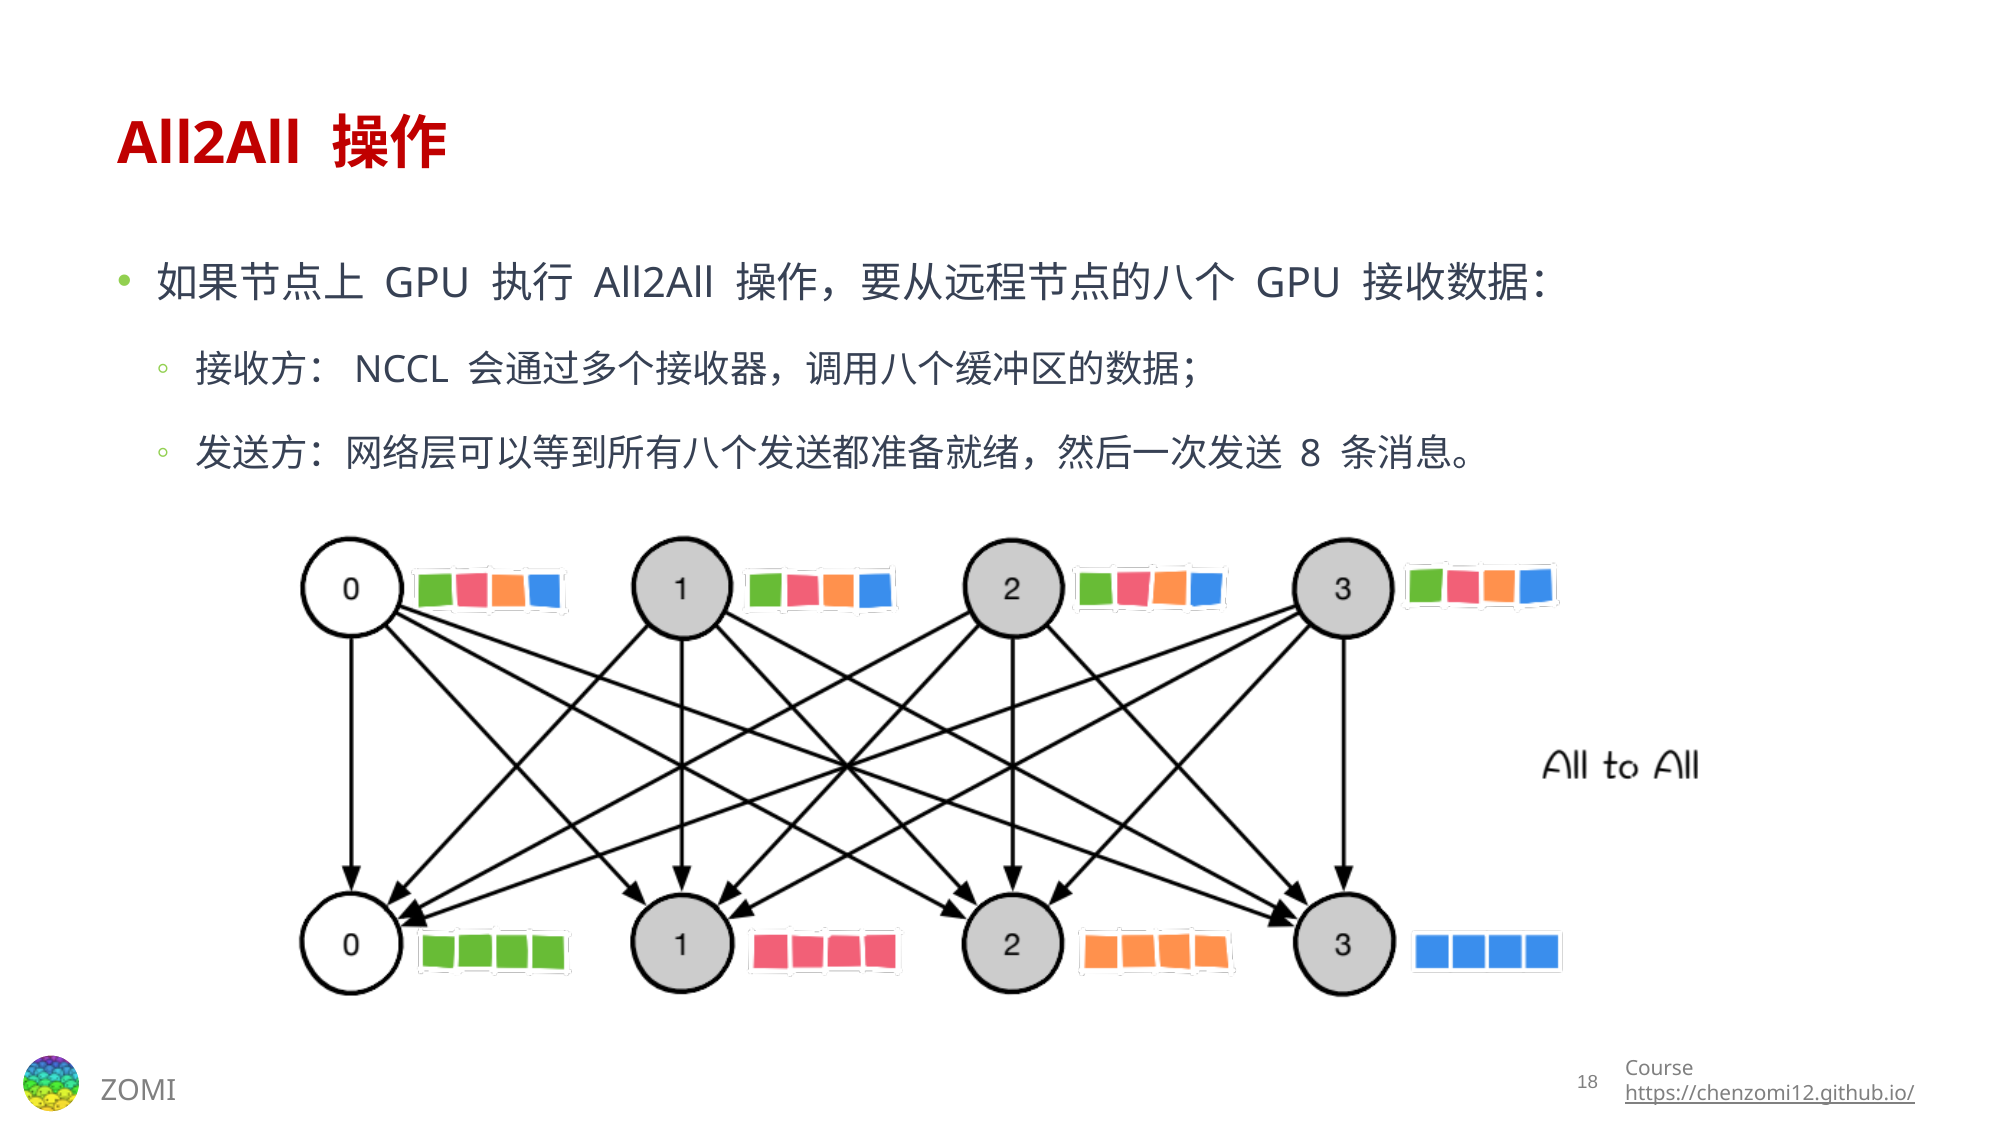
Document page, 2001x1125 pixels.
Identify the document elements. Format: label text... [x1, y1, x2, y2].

picture [24, 1056, 78, 1111]
title All2All 操作 [102, 91, 1901, 189]
list 如果节点上 GPU 执行 All2All 操作，要从远程节点的八个 GPU 接收数据： 接收方：NCCL 会通过多个接收器，调用八个缓冲区的数据； 发送方：网络层可以等到所有八个发送都准备就绪，然后一次发送 8 条消息。 [102, 223, 1901, 1043]
picture [292, 530, 1709, 1001]
